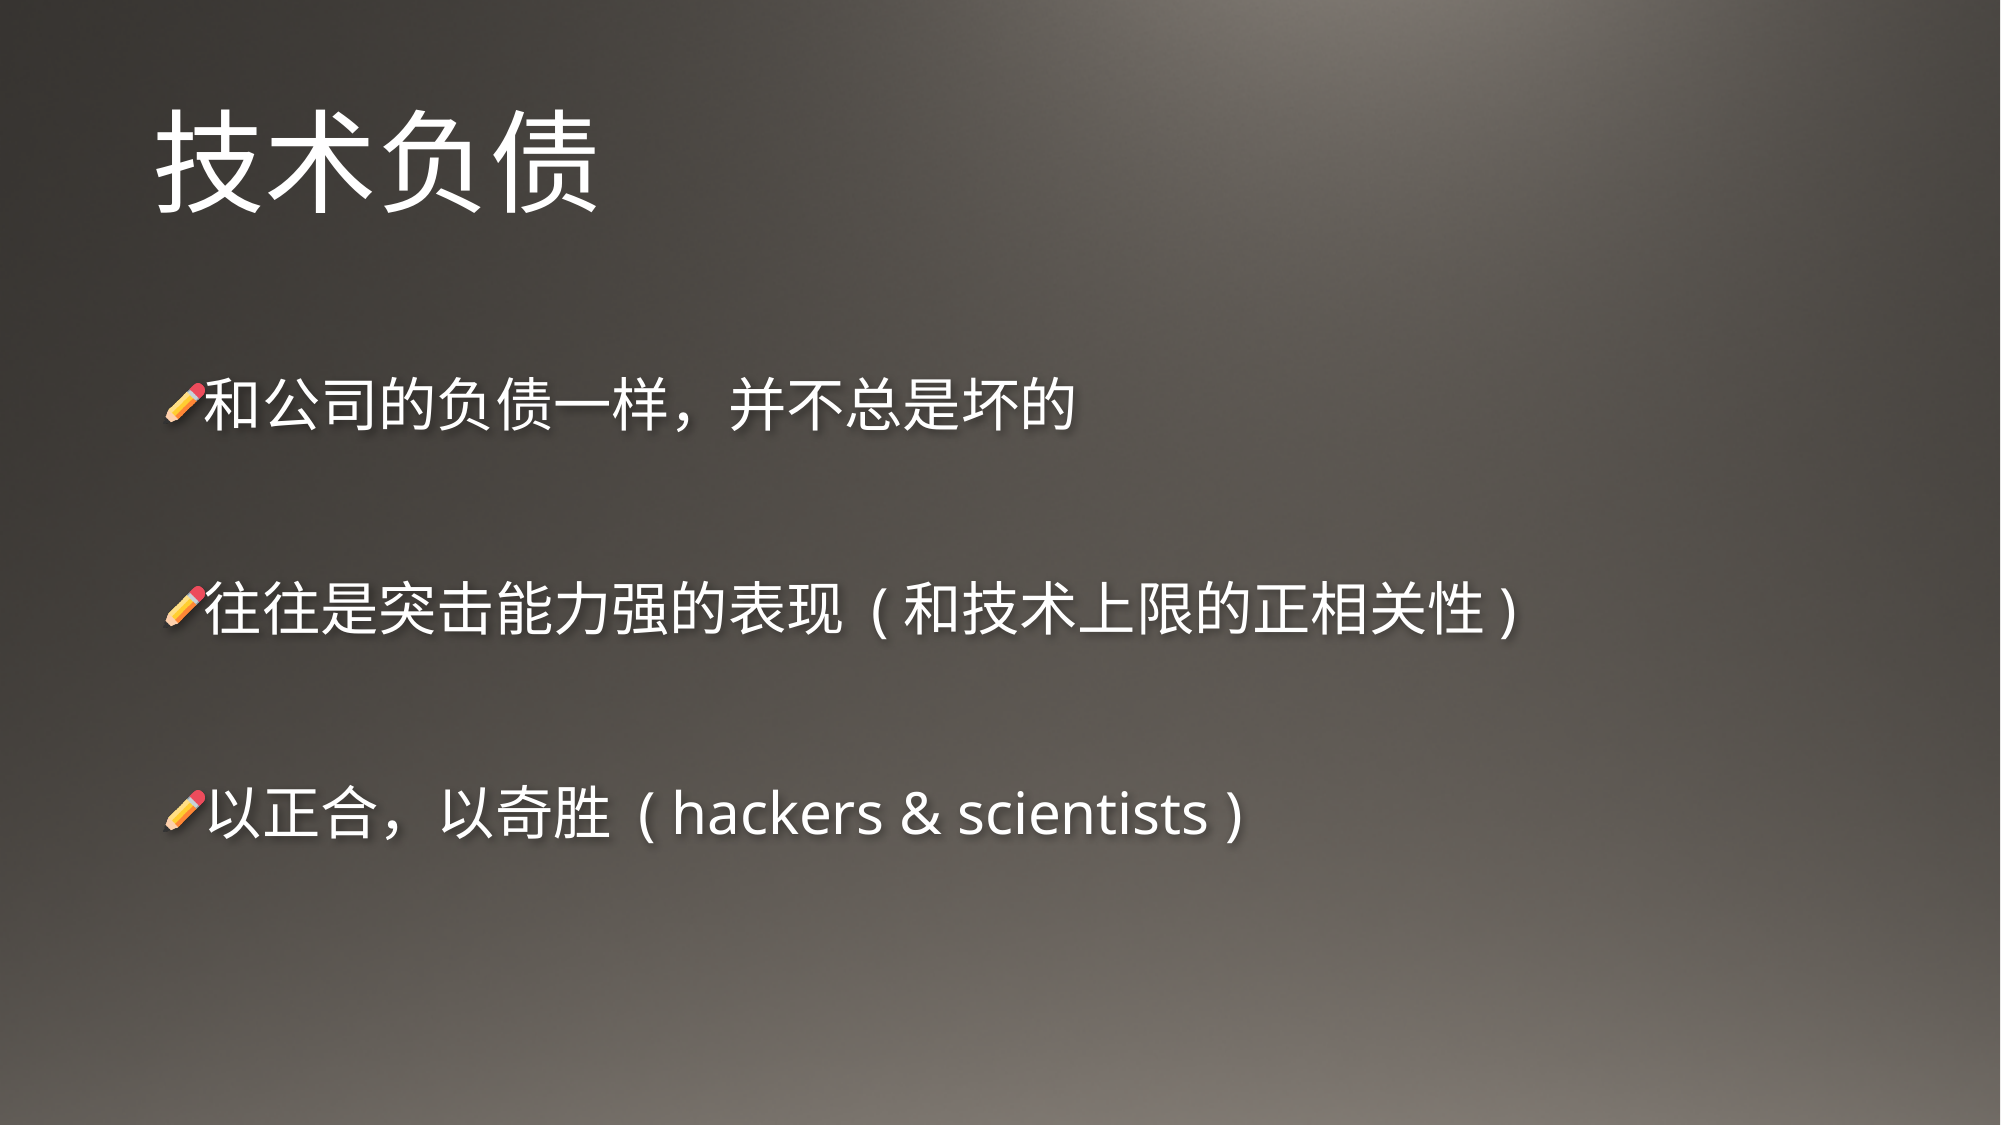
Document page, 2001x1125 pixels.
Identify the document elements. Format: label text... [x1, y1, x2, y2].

text_box 和公司的负债一样，并不总是坏的 往往是突击能力强的表现 (和技术上限的正相关性) 以正合，以奇胜 ( hackers & scientists ) [148, 277, 1656, 972]
picture [0, 0, 2001, 1125]
title 技术负债 [137, 59, 1863, 278]
